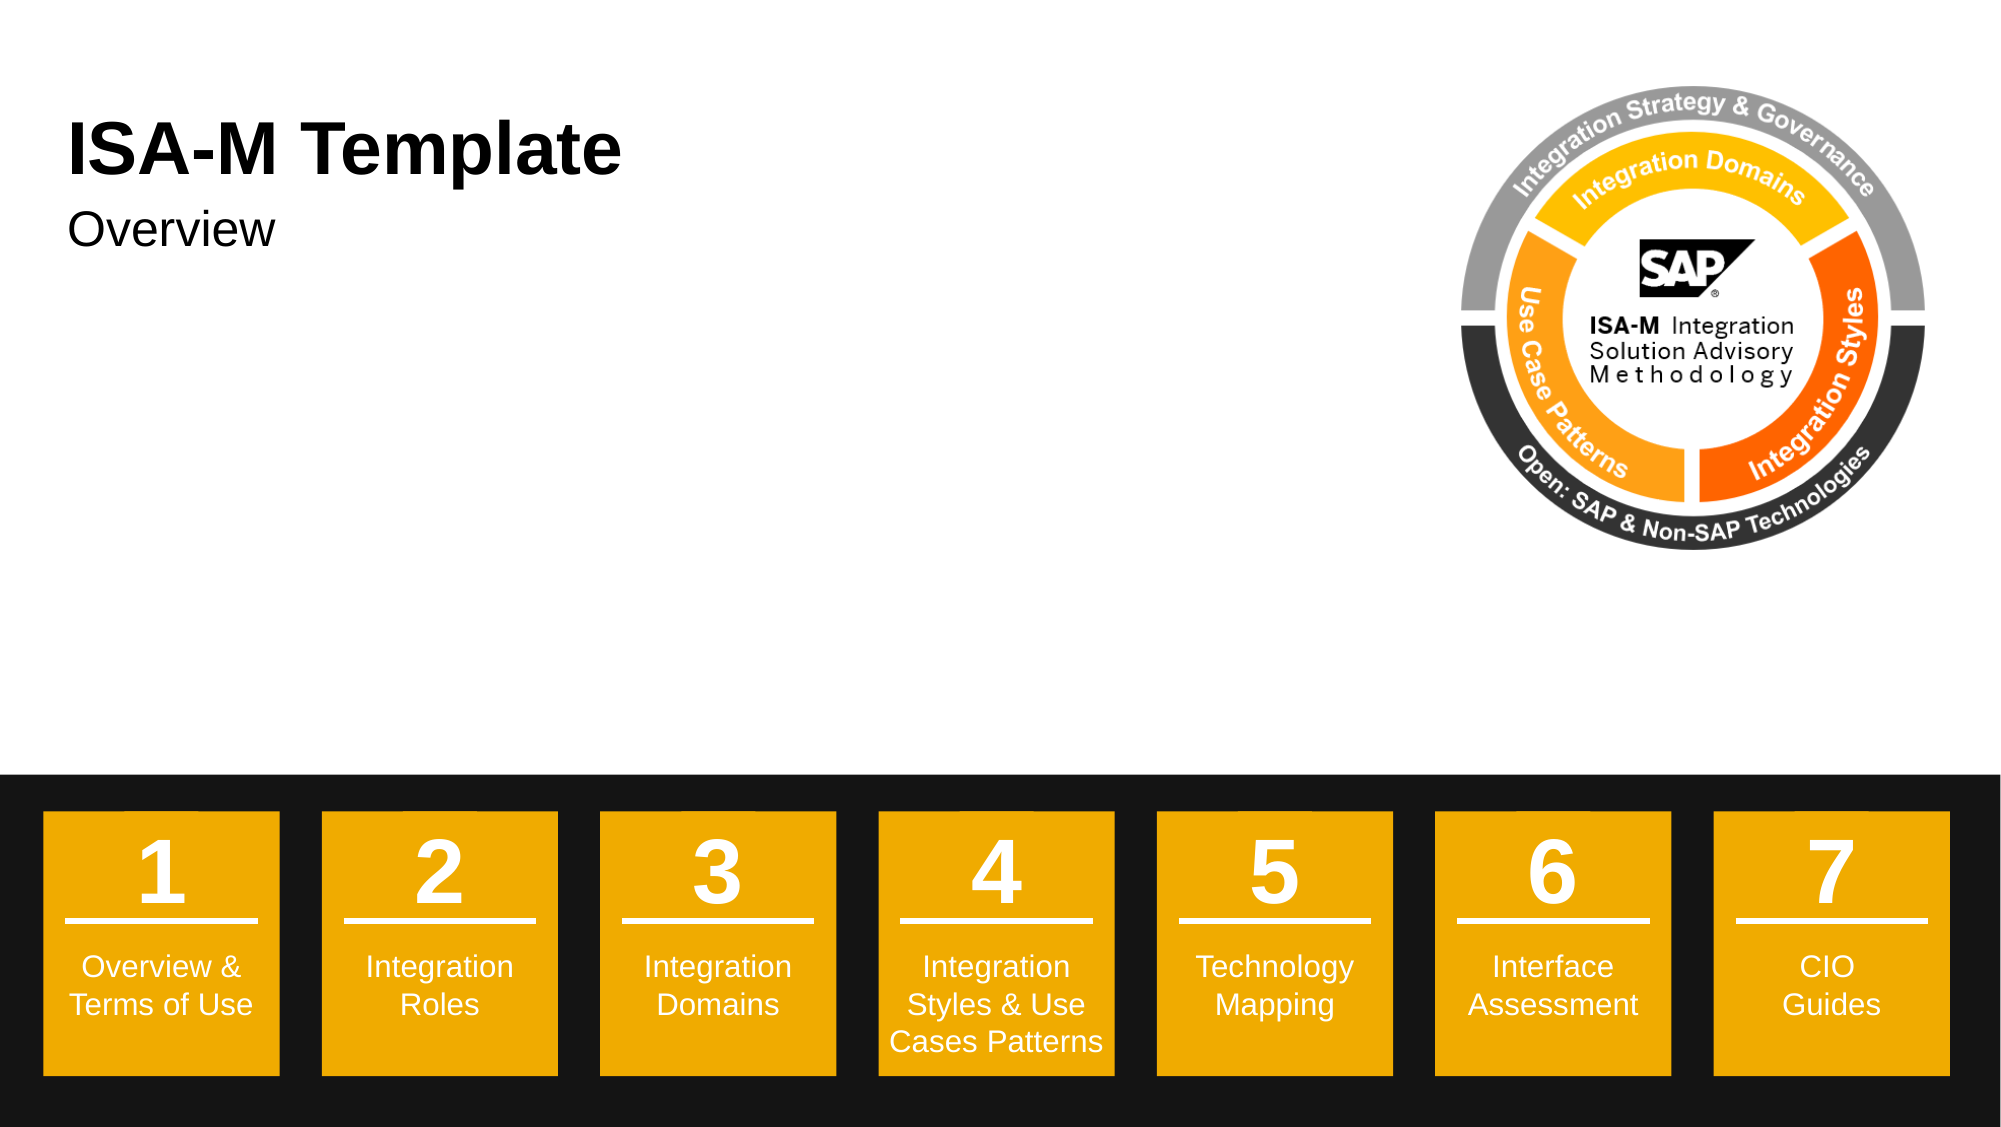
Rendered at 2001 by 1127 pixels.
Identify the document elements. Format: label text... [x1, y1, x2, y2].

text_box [599, 811, 837, 1077]
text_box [1156, 811, 1394, 1077]
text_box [321, 811, 559, 1077]
text_box ISA-M Template Overview [67, 109, 1448, 292]
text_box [1713, 811, 1951, 1077]
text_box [43, 811, 280, 1077]
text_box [1434, 811, 1672, 1077]
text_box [878, 811, 1115, 1077]
picture [1453, 79, 1934, 556]
text_box [0, 774, 2001, 1127]
